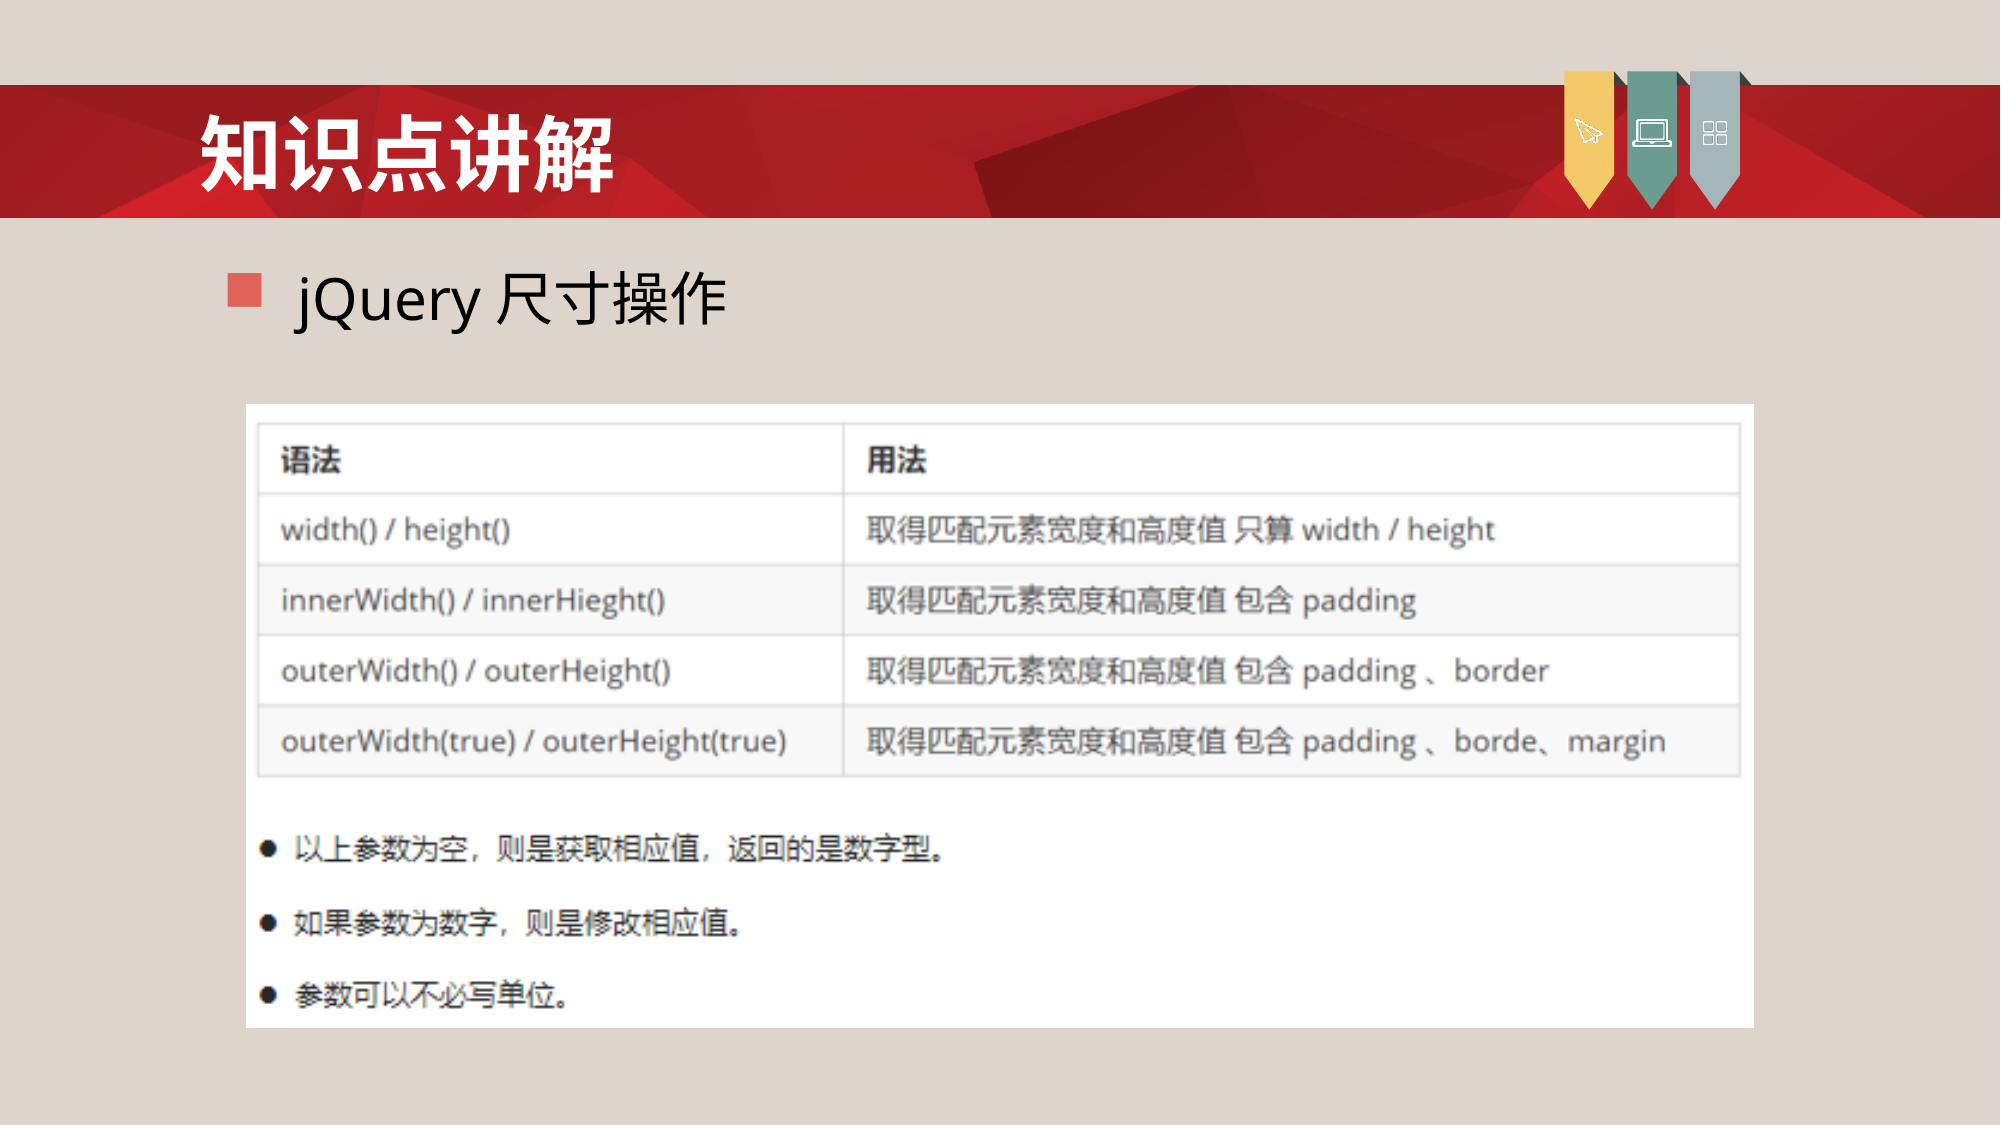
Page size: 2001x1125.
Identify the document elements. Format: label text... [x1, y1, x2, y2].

picture [245, 404, 1755, 1028]
text_box jQuery尺寸操作 [208, 262, 1716, 1107]
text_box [0, 71, 2000, 218]
